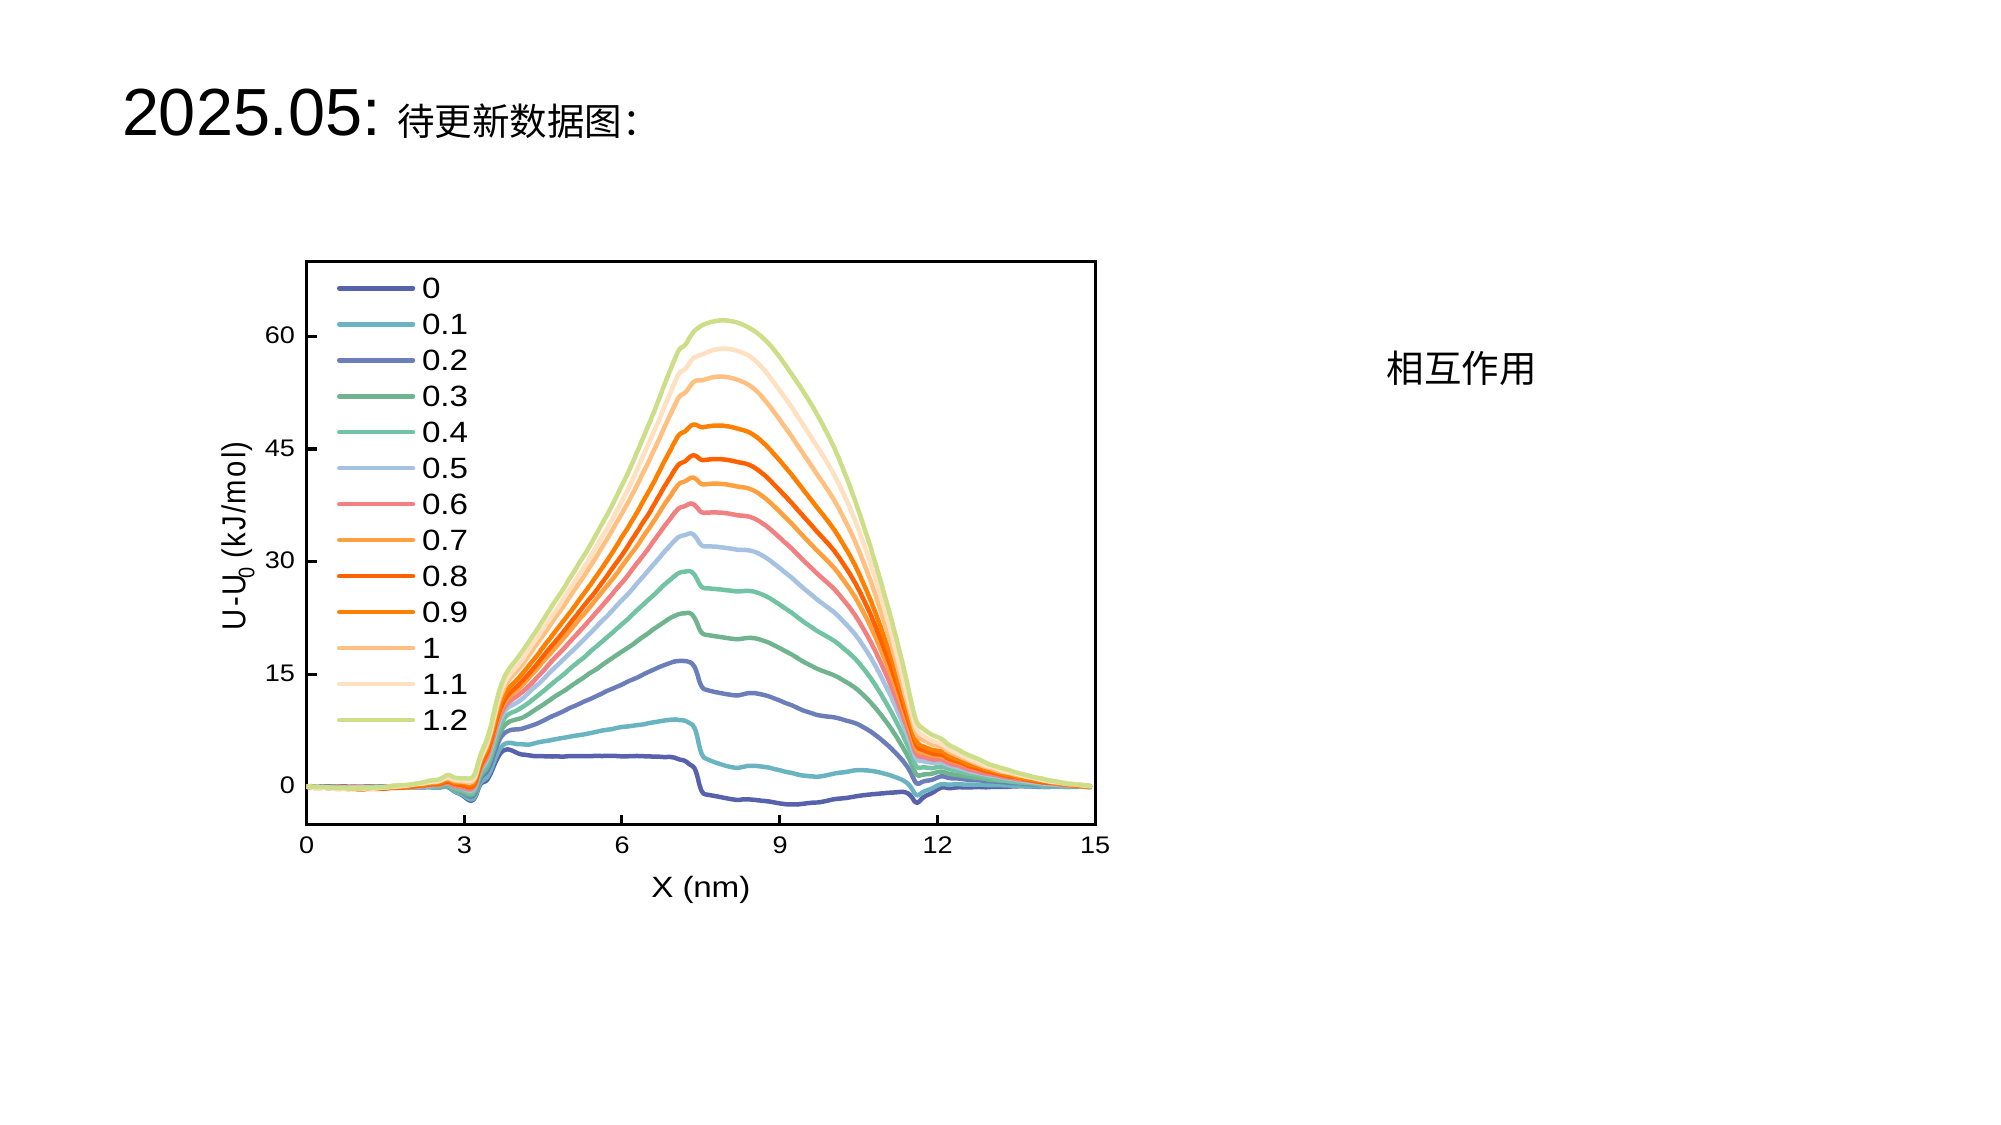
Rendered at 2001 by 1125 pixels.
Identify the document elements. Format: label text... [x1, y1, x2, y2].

text_box 相互作用 [1372, 337, 1669, 398]
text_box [98, 169, 1259, 956]
text_box 2025.05:待更新数据图： [107, 61, 775, 157]
